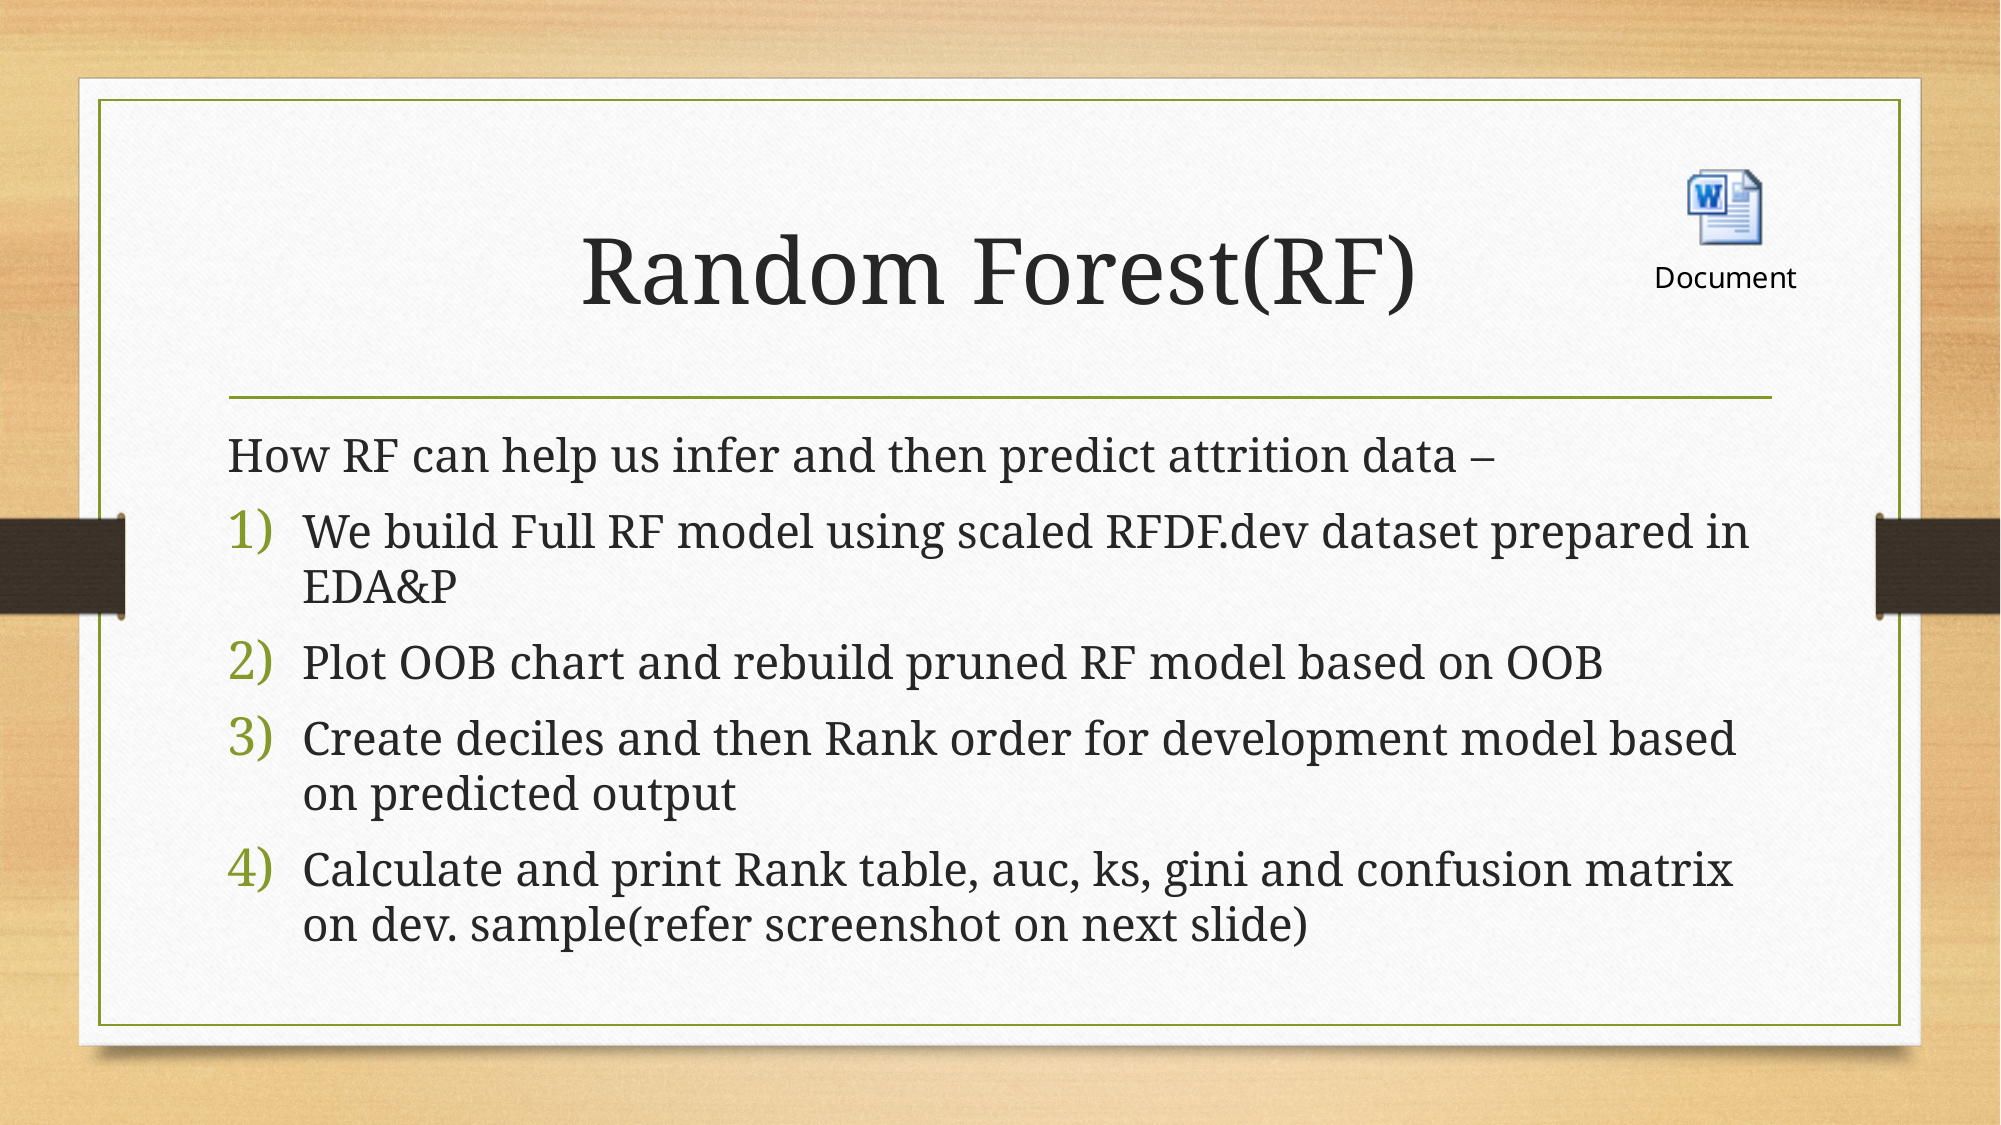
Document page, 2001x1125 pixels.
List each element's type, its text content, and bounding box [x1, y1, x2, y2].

picture [0, 0, 2001, 1125]
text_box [1607, 168, 1844, 368]
title Random Forest(RF) [212, 161, 1788, 375]
list How RF can help us infer and then predict attrition data – We build Full RF model using scaled RFDF.dev dataset prepared in EDA&P Plot OOB chart and rebuild pruned RF model based on OOB Create deciles and then Rank order for development model based on predicted output Calculate and print Rank table, auc, ks, gini and confusion matrix on dev. sample(refer screenshot on next slide) [212, 419, 1788, 964]
